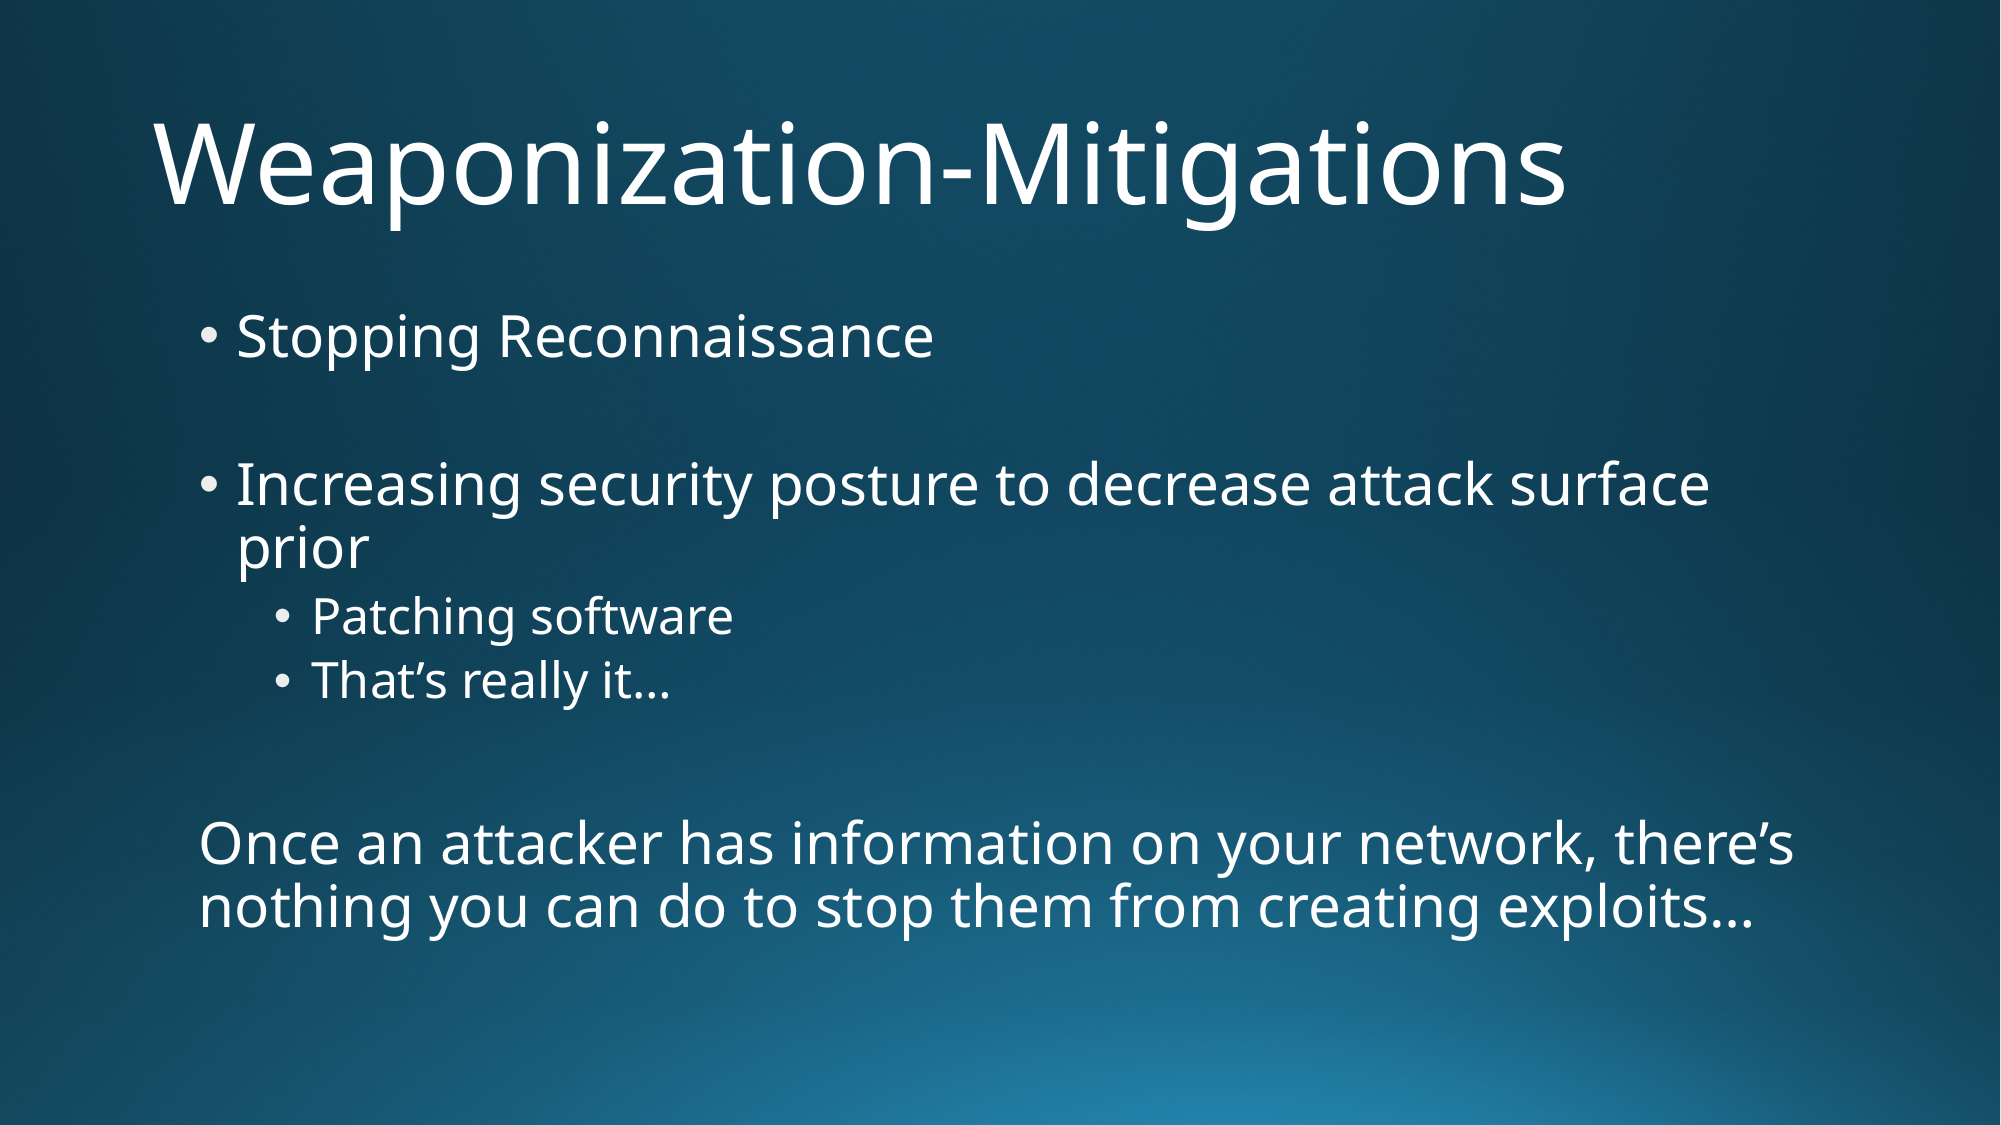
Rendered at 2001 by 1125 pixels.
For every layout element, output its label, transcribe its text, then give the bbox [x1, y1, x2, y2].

picture [0, 0, 2001, 1125]
list Stopping Reconnaissance Increasing security posture to decrease attack surface prior Patching software That’s really it… Once an attacker has information on your network, there’s nothing you can do to stop them from creating exploits… [183, 299, 1863, 1014]
title Weaponization-Mitigations [137, 59, 1863, 278]
